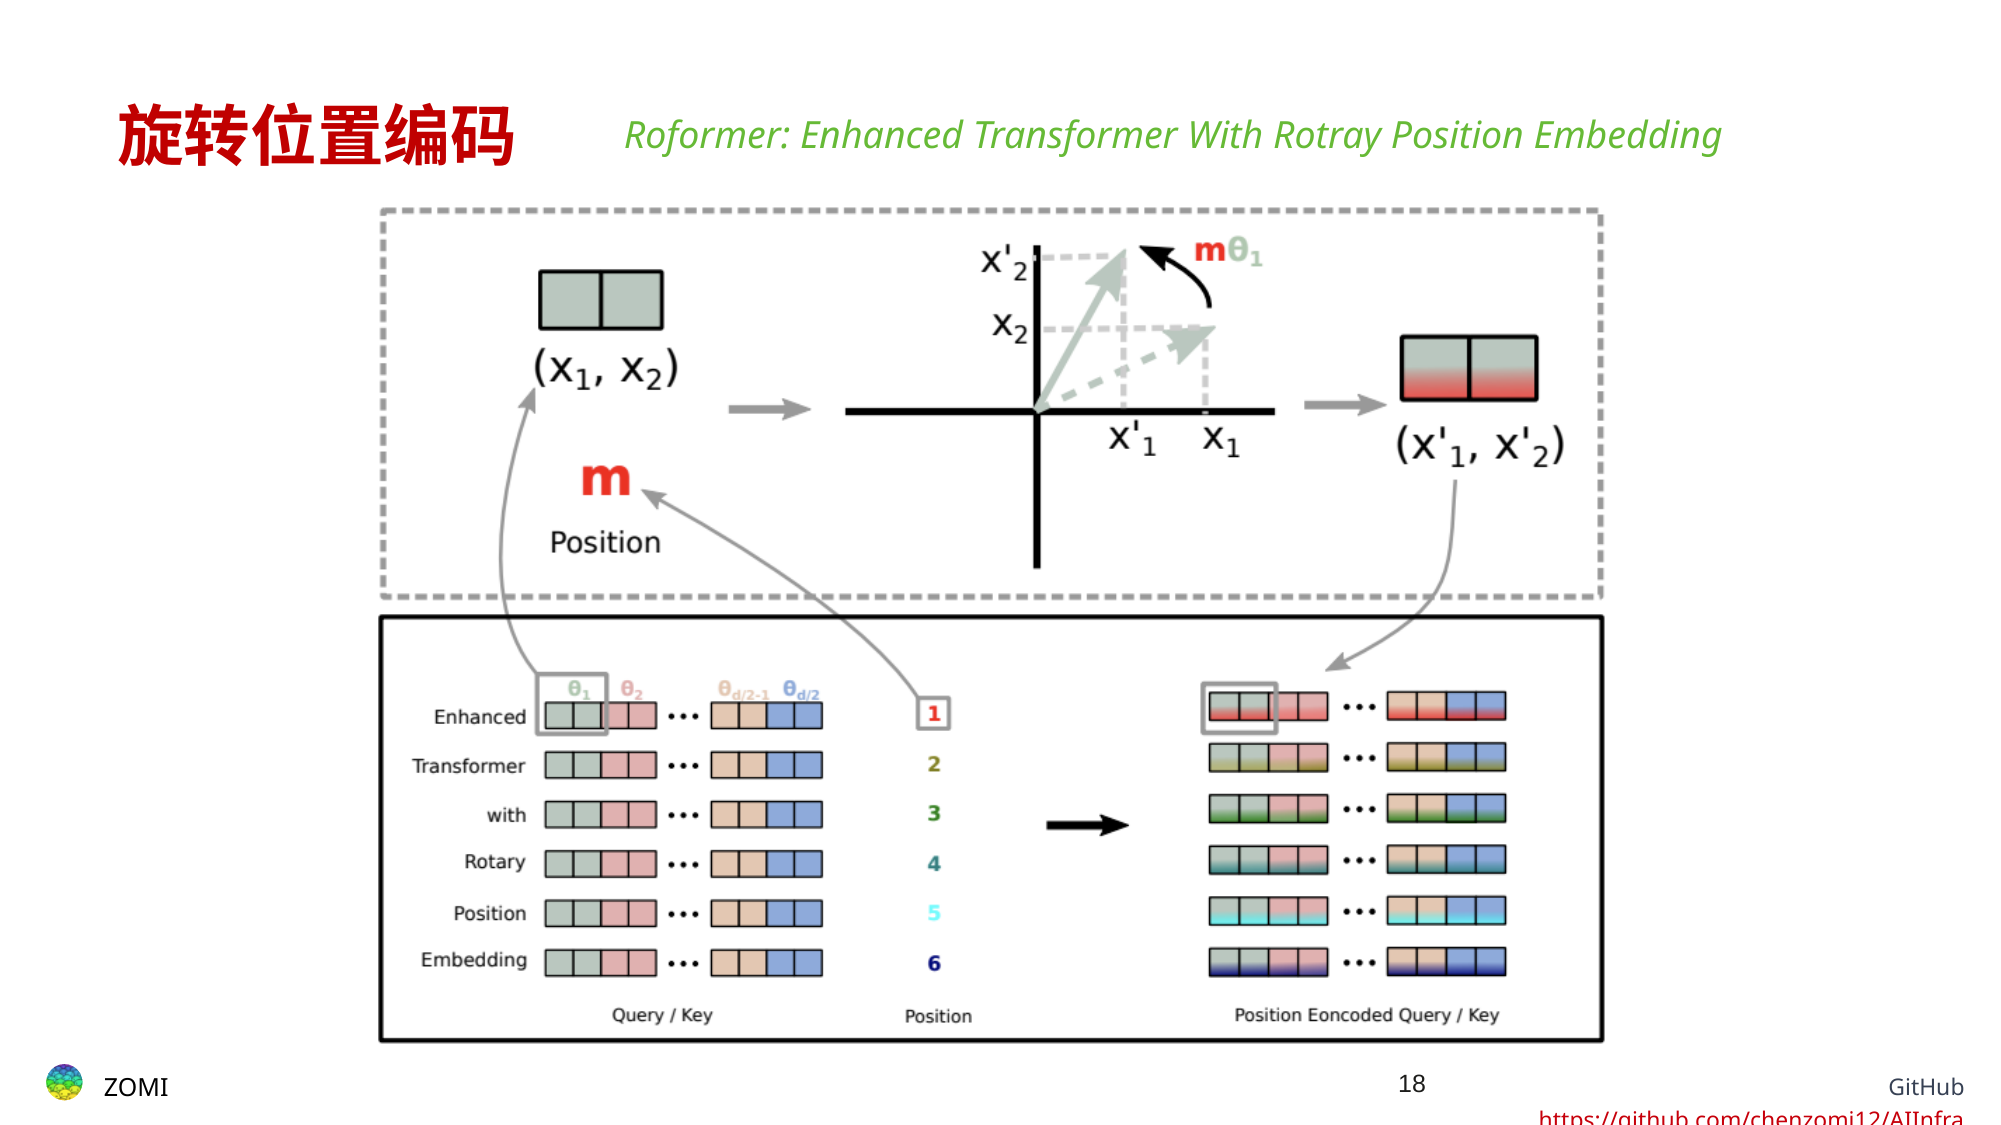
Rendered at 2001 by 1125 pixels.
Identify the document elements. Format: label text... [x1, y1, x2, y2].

title 旋转位置编码 [102, 85, 1901, 183]
text_box Roformer: Enhanced Transformer With Rotray Position Embedding [609, 103, 1966, 164]
picture [349, 204, 1652, 1055]
picture [47, 1065, 82, 1100]
